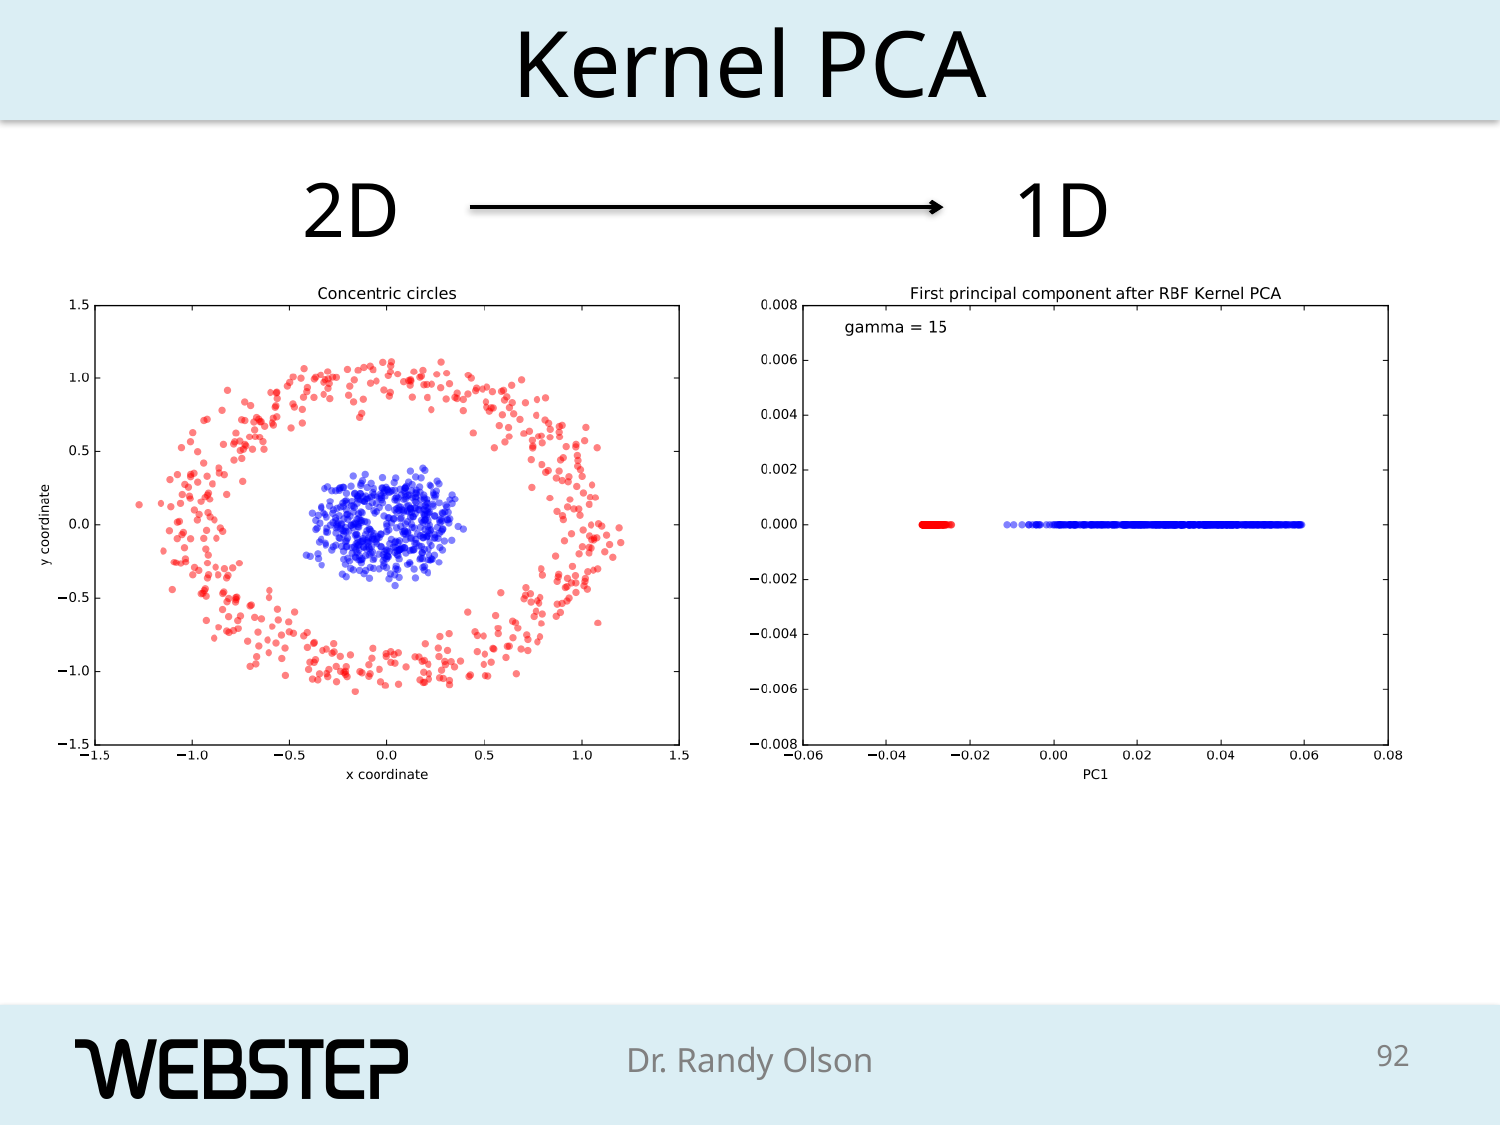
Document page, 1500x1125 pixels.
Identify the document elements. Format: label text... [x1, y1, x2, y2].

title Kernel PCA [75, 0, 1425, 155]
text_box 1D [943, 154, 1181, 246]
slide_number 92 [1310, 1026, 1425, 1088]
picture [0, 248, 1461, 813]
text_box 2D [232, 154, 470, 246]
picture [75, 1039, 408, 1099]
